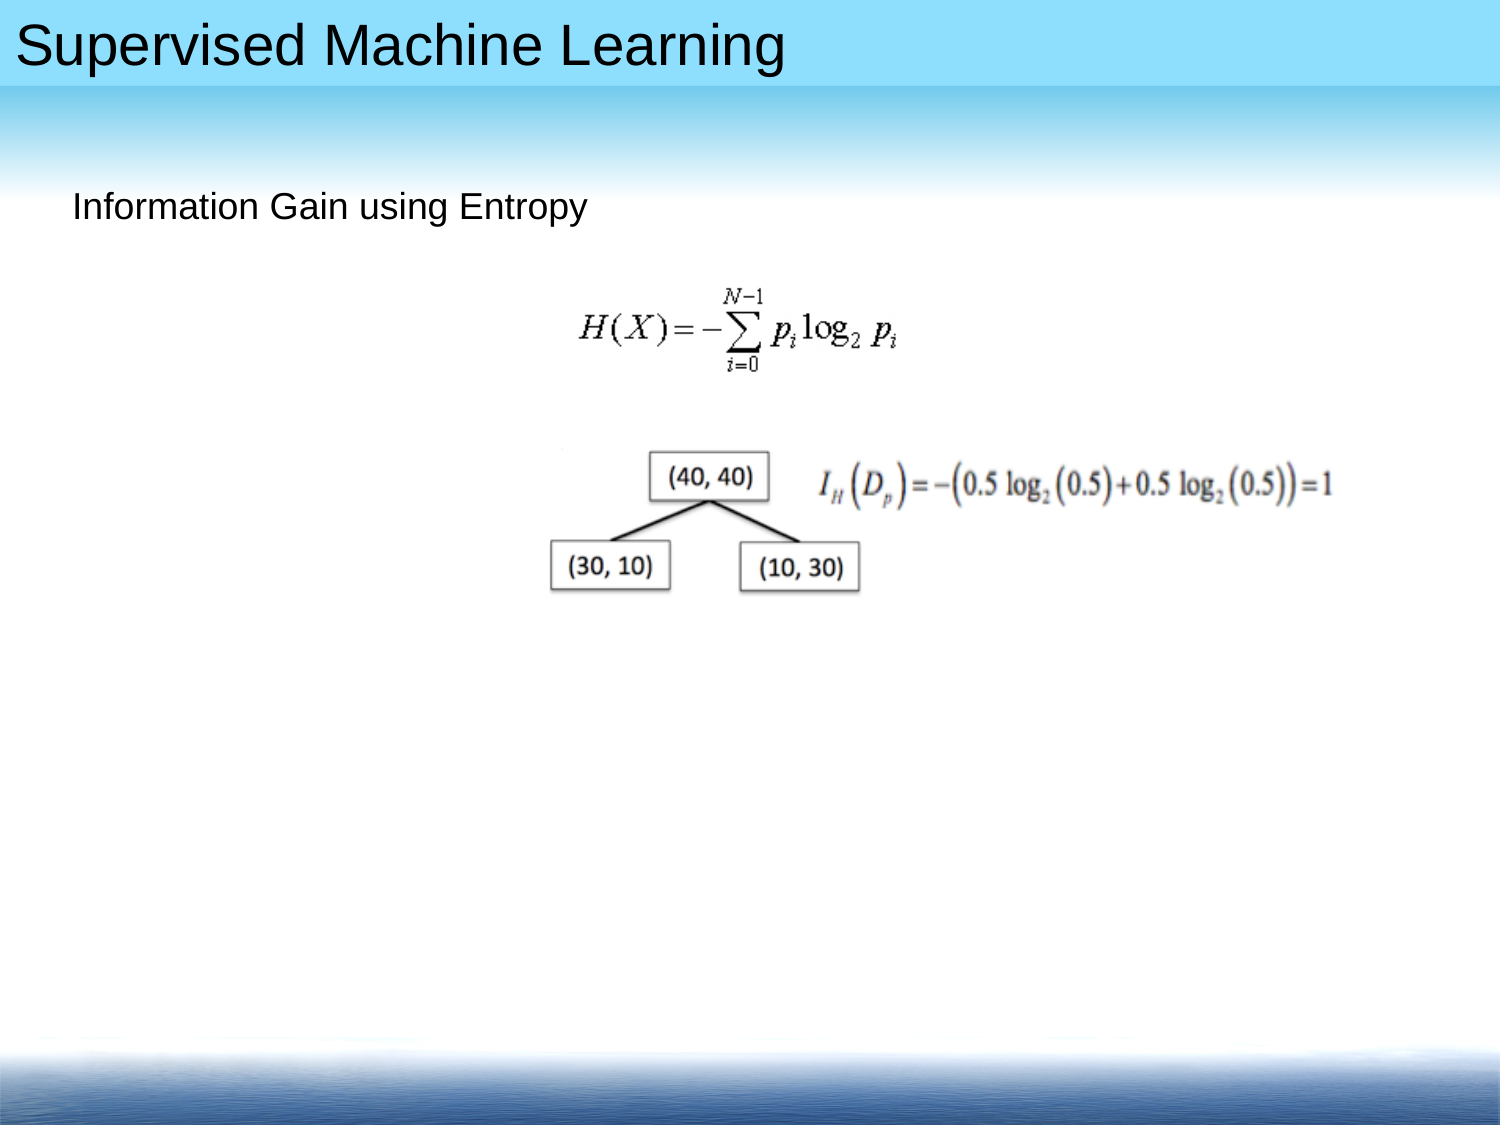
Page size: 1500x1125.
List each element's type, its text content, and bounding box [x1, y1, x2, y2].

picture [549, 437, 1361, 598]
picture [0, 1037, 1500, 1125]
list Information Gain using Entropy [57, 174, 1408, 236]
picture [576, 279, 910, 383]
